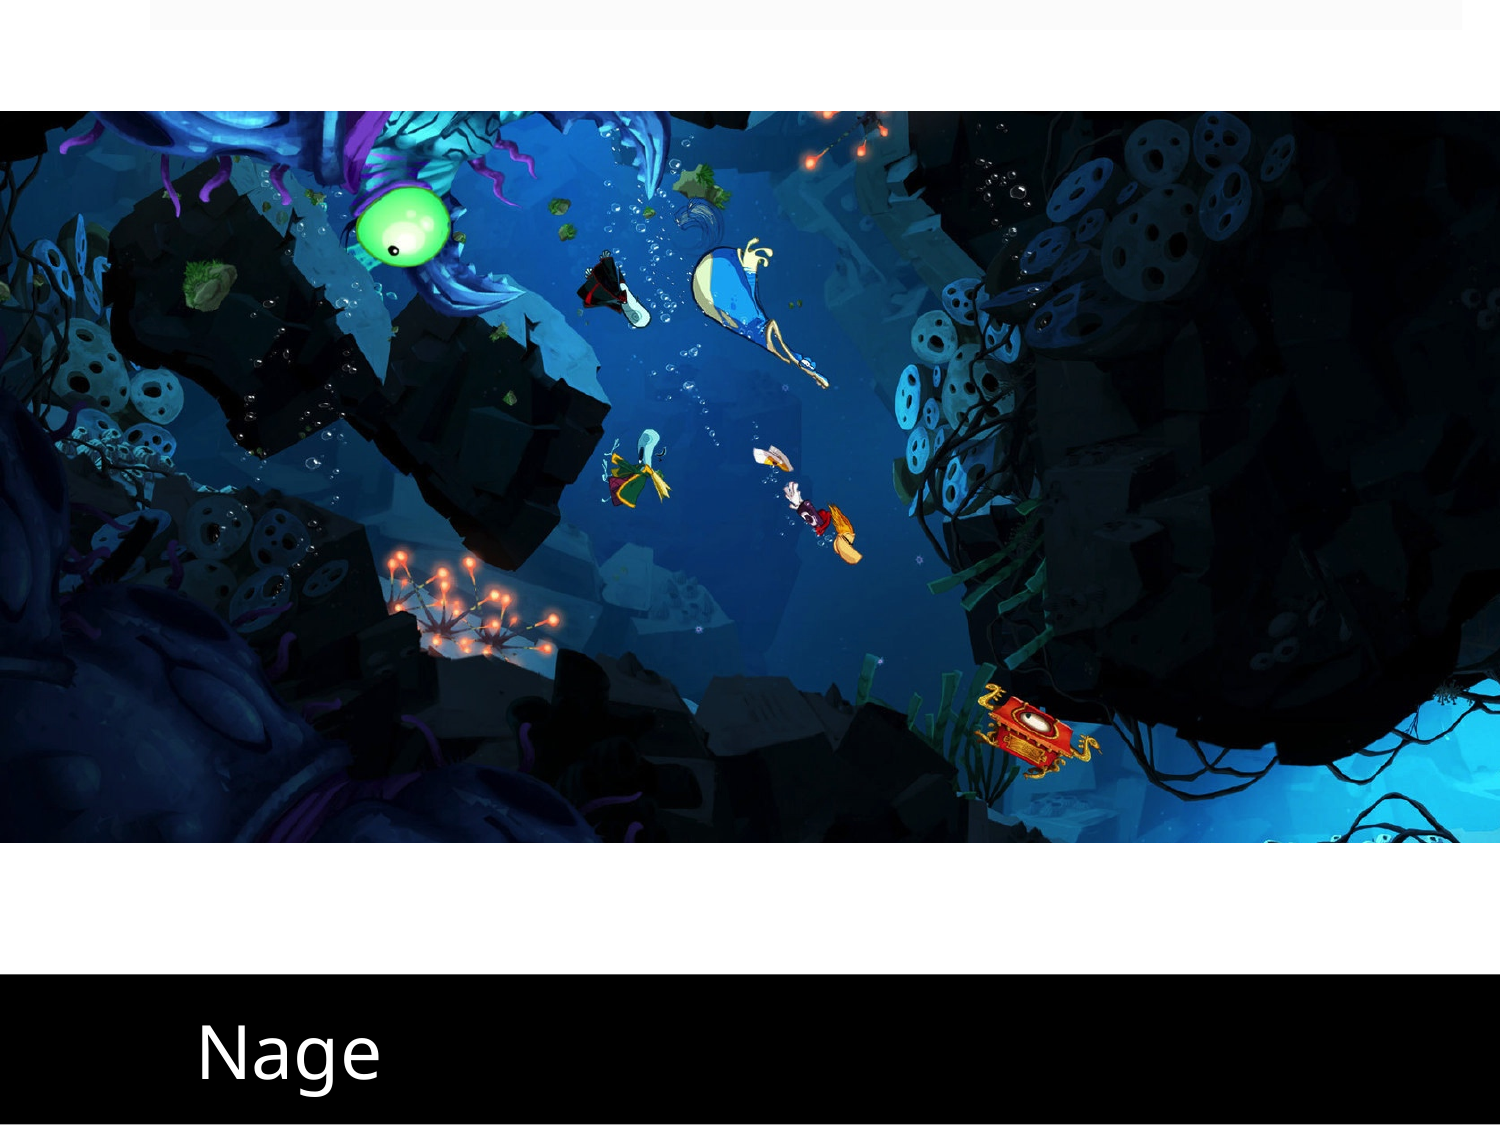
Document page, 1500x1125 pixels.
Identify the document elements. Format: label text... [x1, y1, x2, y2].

picture [0, 110, 1500, 843]
title Nage [0, 974, 1500, 1125]
